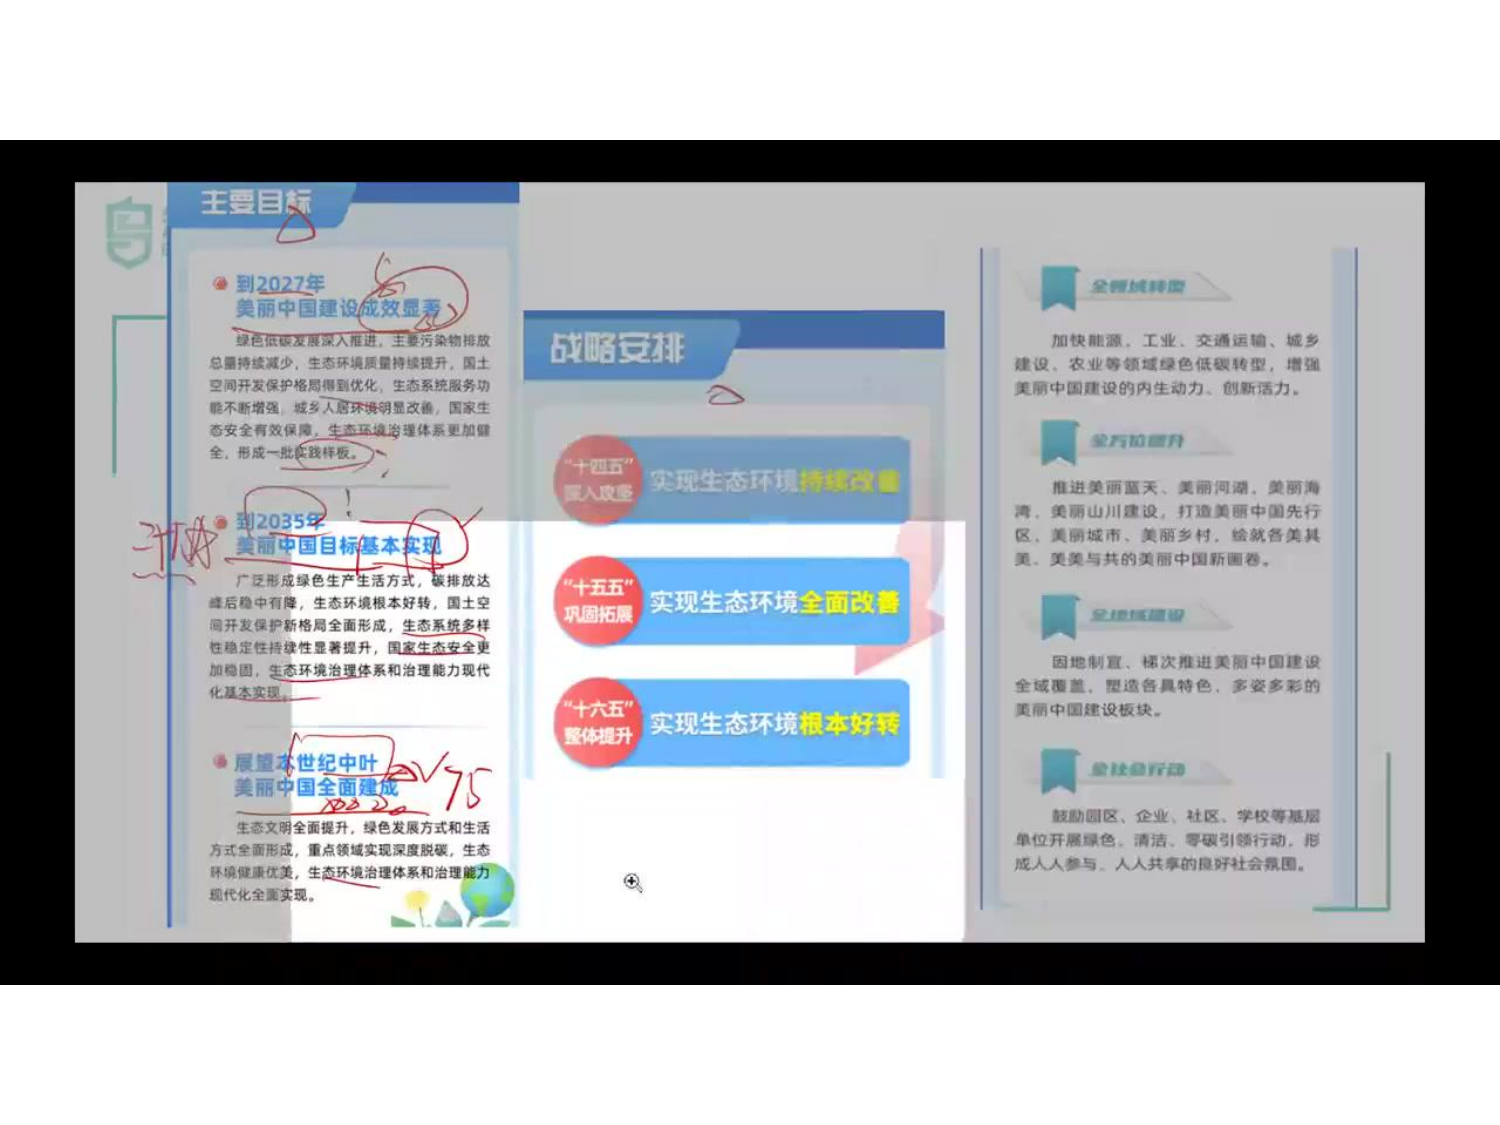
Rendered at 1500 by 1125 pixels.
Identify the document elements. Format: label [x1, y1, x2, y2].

picture [0, 140, 1500, 985]
